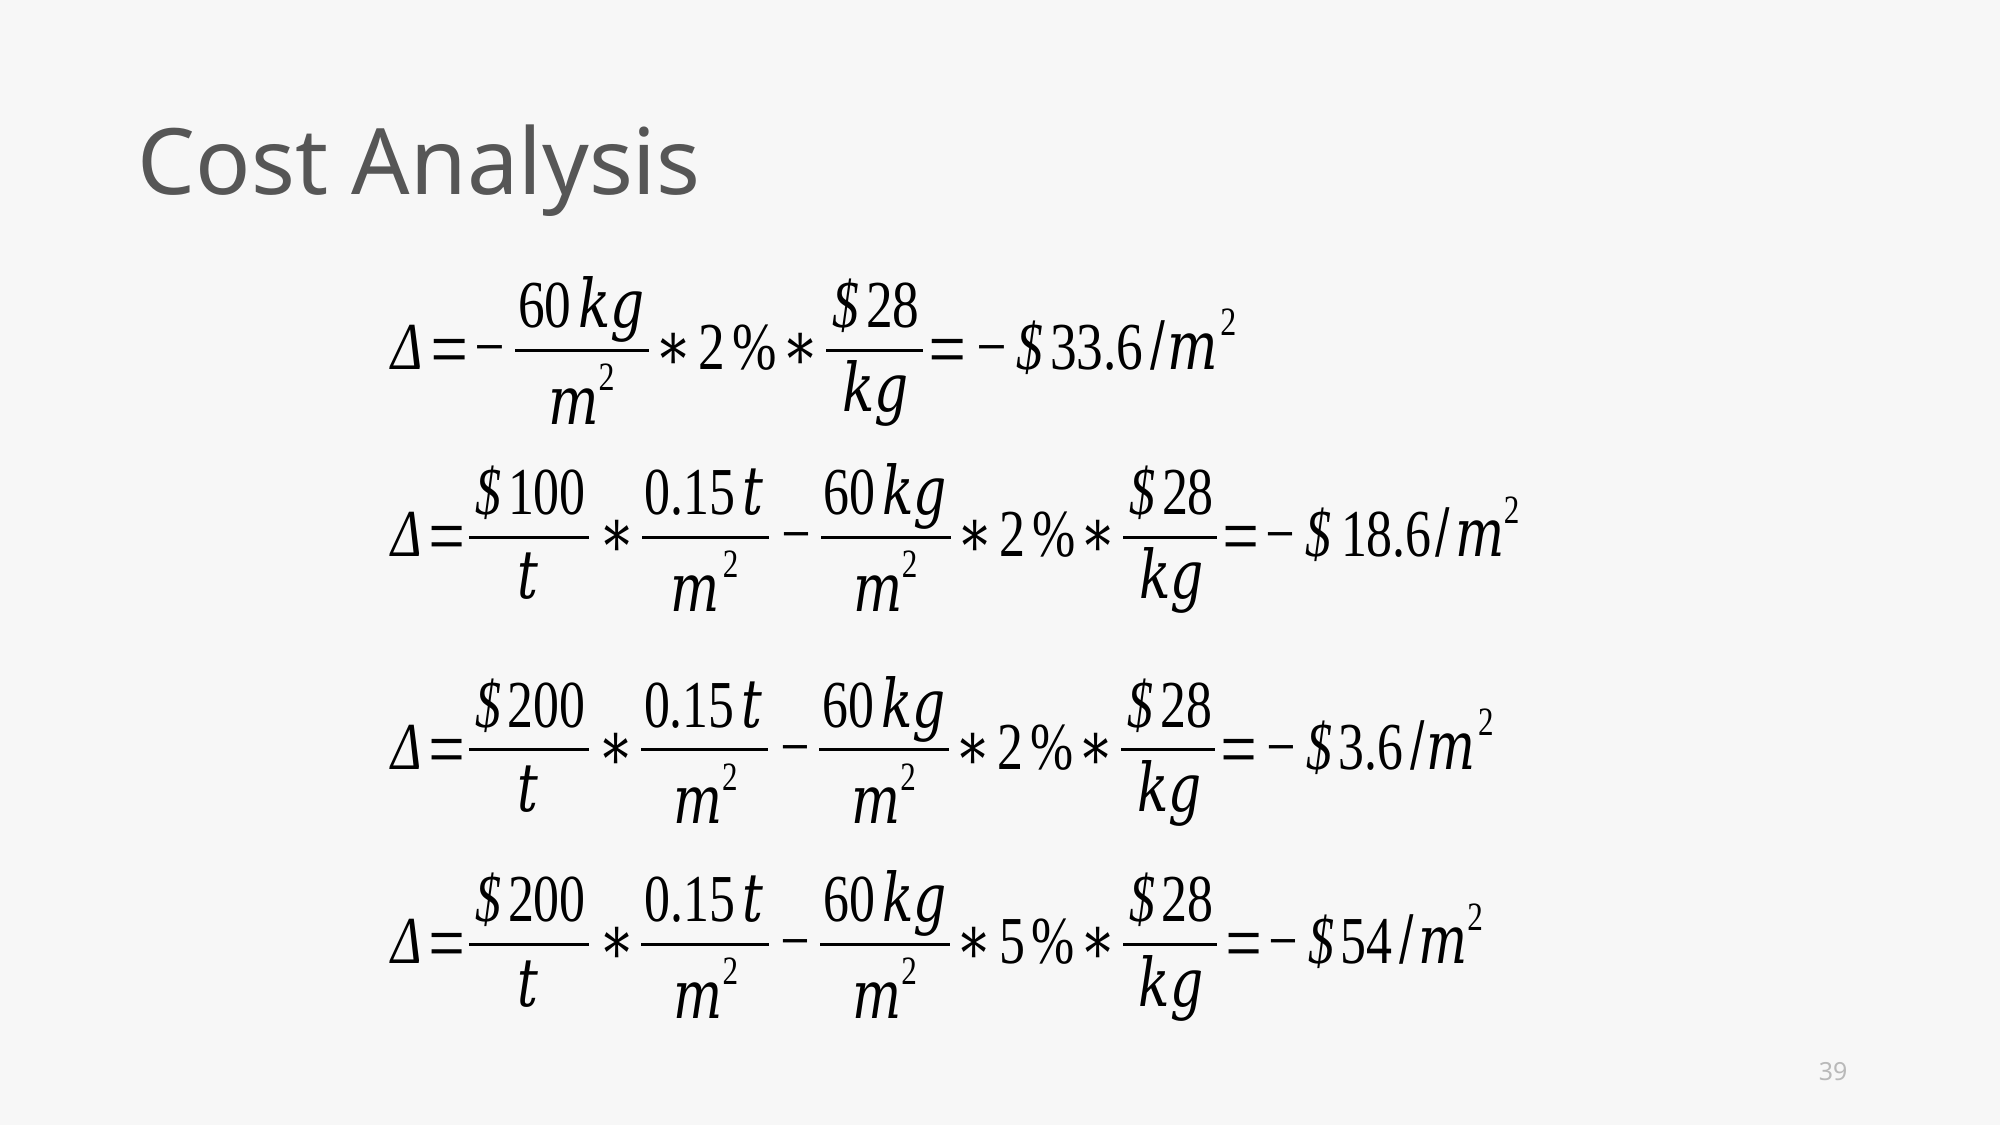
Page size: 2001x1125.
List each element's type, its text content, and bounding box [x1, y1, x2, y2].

slide_number 39 [1412, 1042, 1863, 1103]
list Cost Analysis [137, 108, 873, 224]
